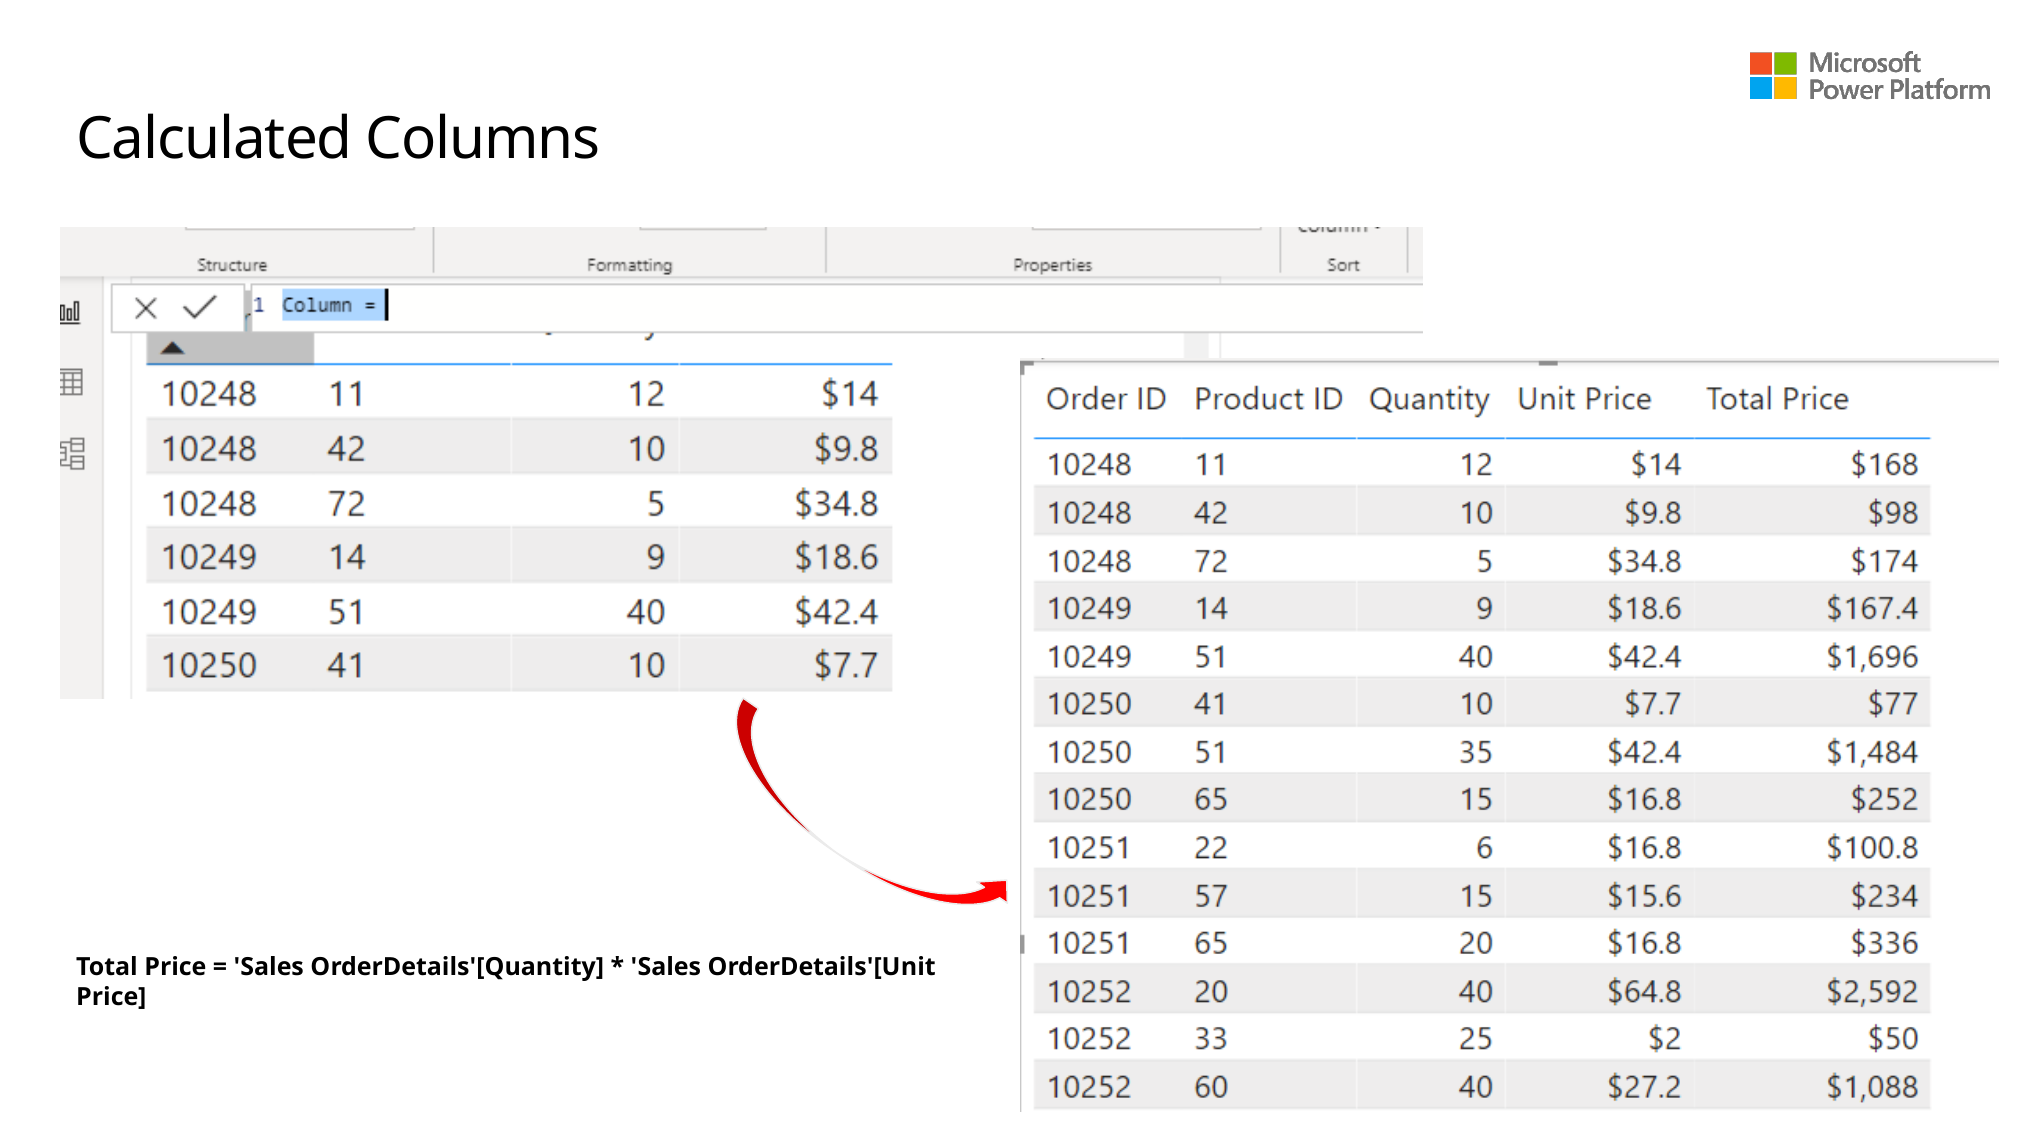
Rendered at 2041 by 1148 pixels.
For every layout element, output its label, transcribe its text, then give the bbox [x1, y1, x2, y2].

text_box [735, 699, 1009, 906]
title Calculated Columns [76, 103, 1969, 172]
text_box Total Price = 'Sales OrderDetails'[Quantity] * 'Sales OrderDetails'[Unit Price] [76, 950, 980, 1010]
picture [1704, 6, 2037, 145]
picture [59, 227, 1999, 1113]
